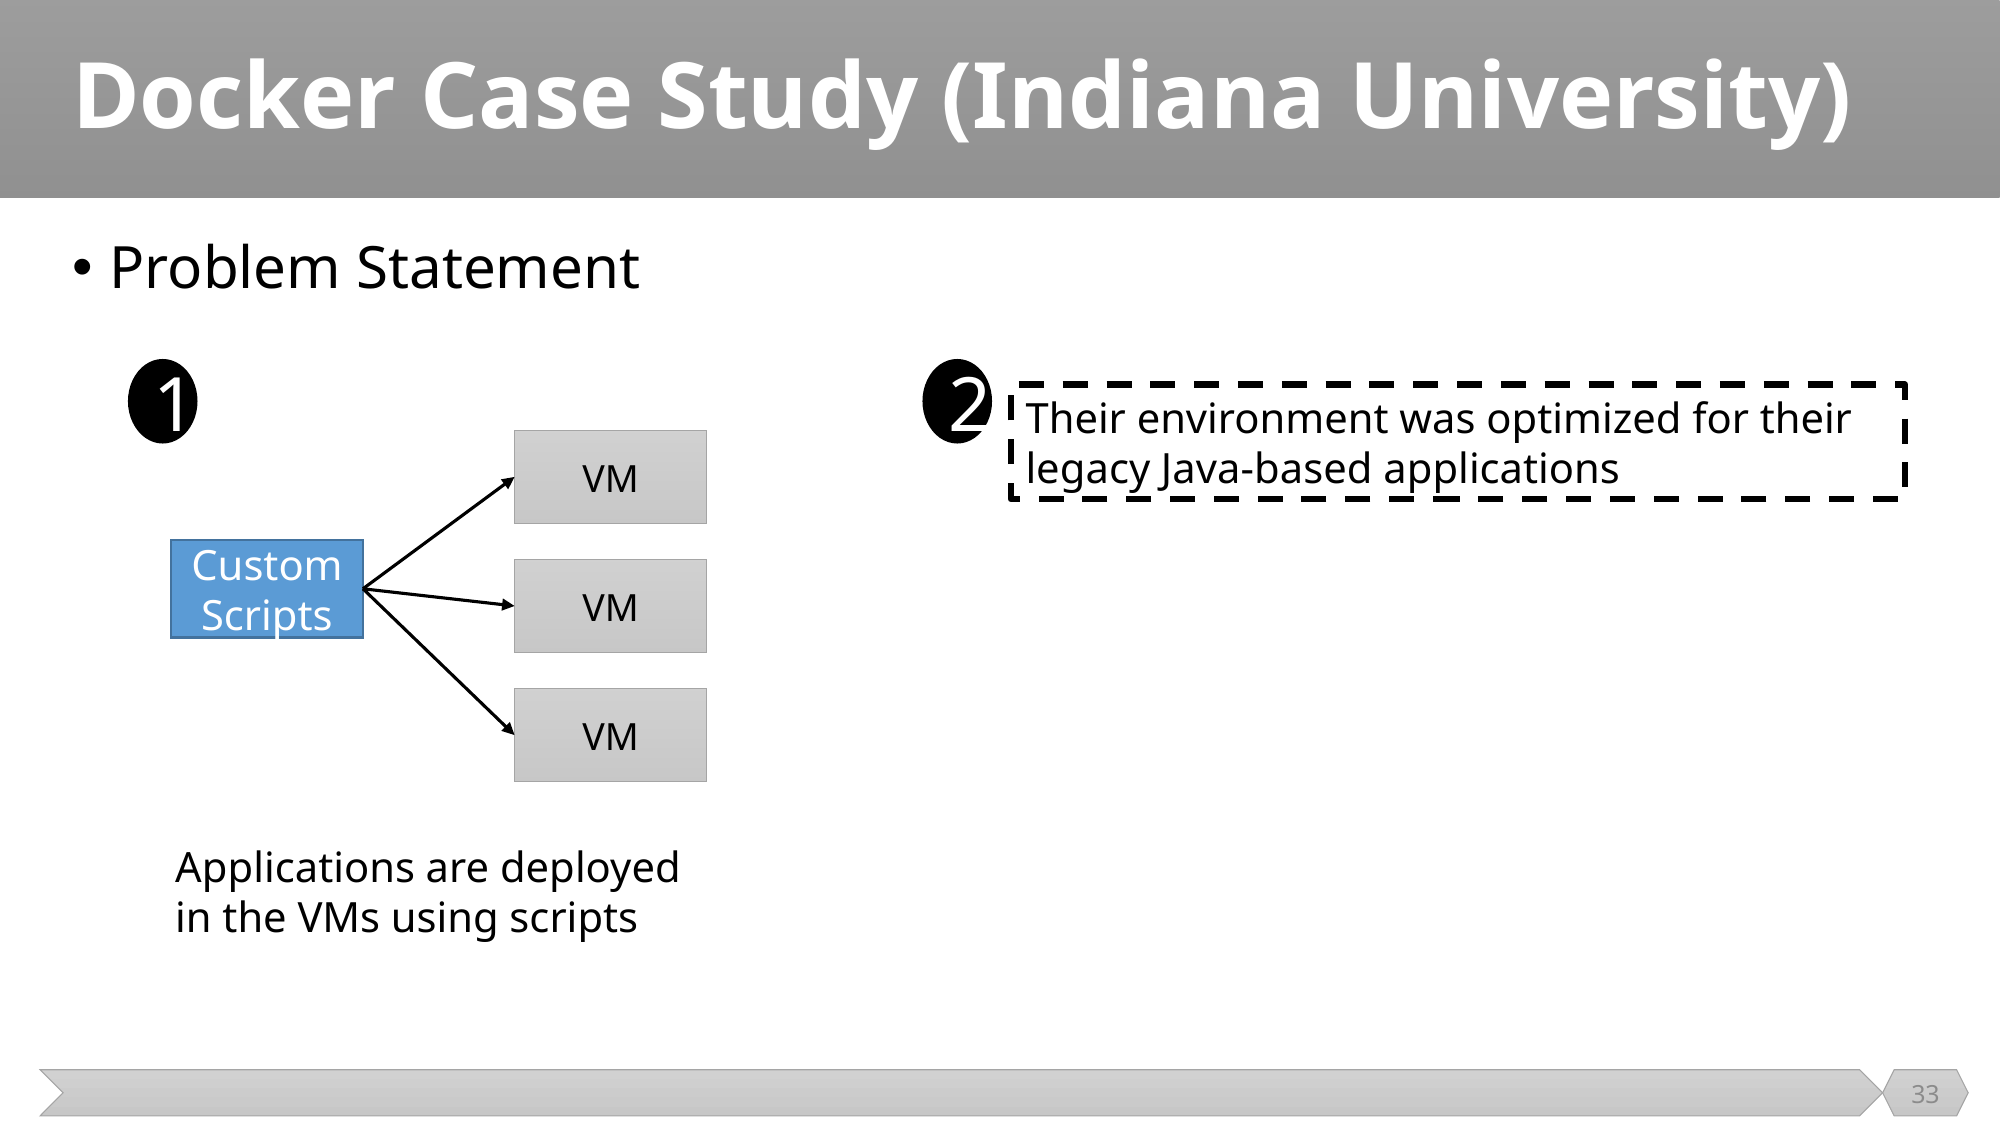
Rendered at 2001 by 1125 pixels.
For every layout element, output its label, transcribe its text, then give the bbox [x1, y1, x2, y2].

text_box 1 [127, 358, 198, 444]
text_box VM [514, 688, 707, 782]
text_box VM [514, 430, 707, 524]
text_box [362, 476, 515, 588]
list Problem Statement [56, 230, 1969, 1010]
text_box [362, 588, 515, 735]
title Docker Case Study (Indiana University) [56, 0, 1969, 199]
slide_number 33 [1882, 1065, 1969, 1125]
text_box Their environment was optimized for their legacy Java-based applications [1010, 384, 1905, 500]
text_box 2 [922, 358, 993, 444]
text_box Applications are deployed in the VMs using scripts [160, 833, 725, 949]
text_box Custom Scripts [170, 539, 362, 639]
text_box VM [515, 559, 707, 653]
